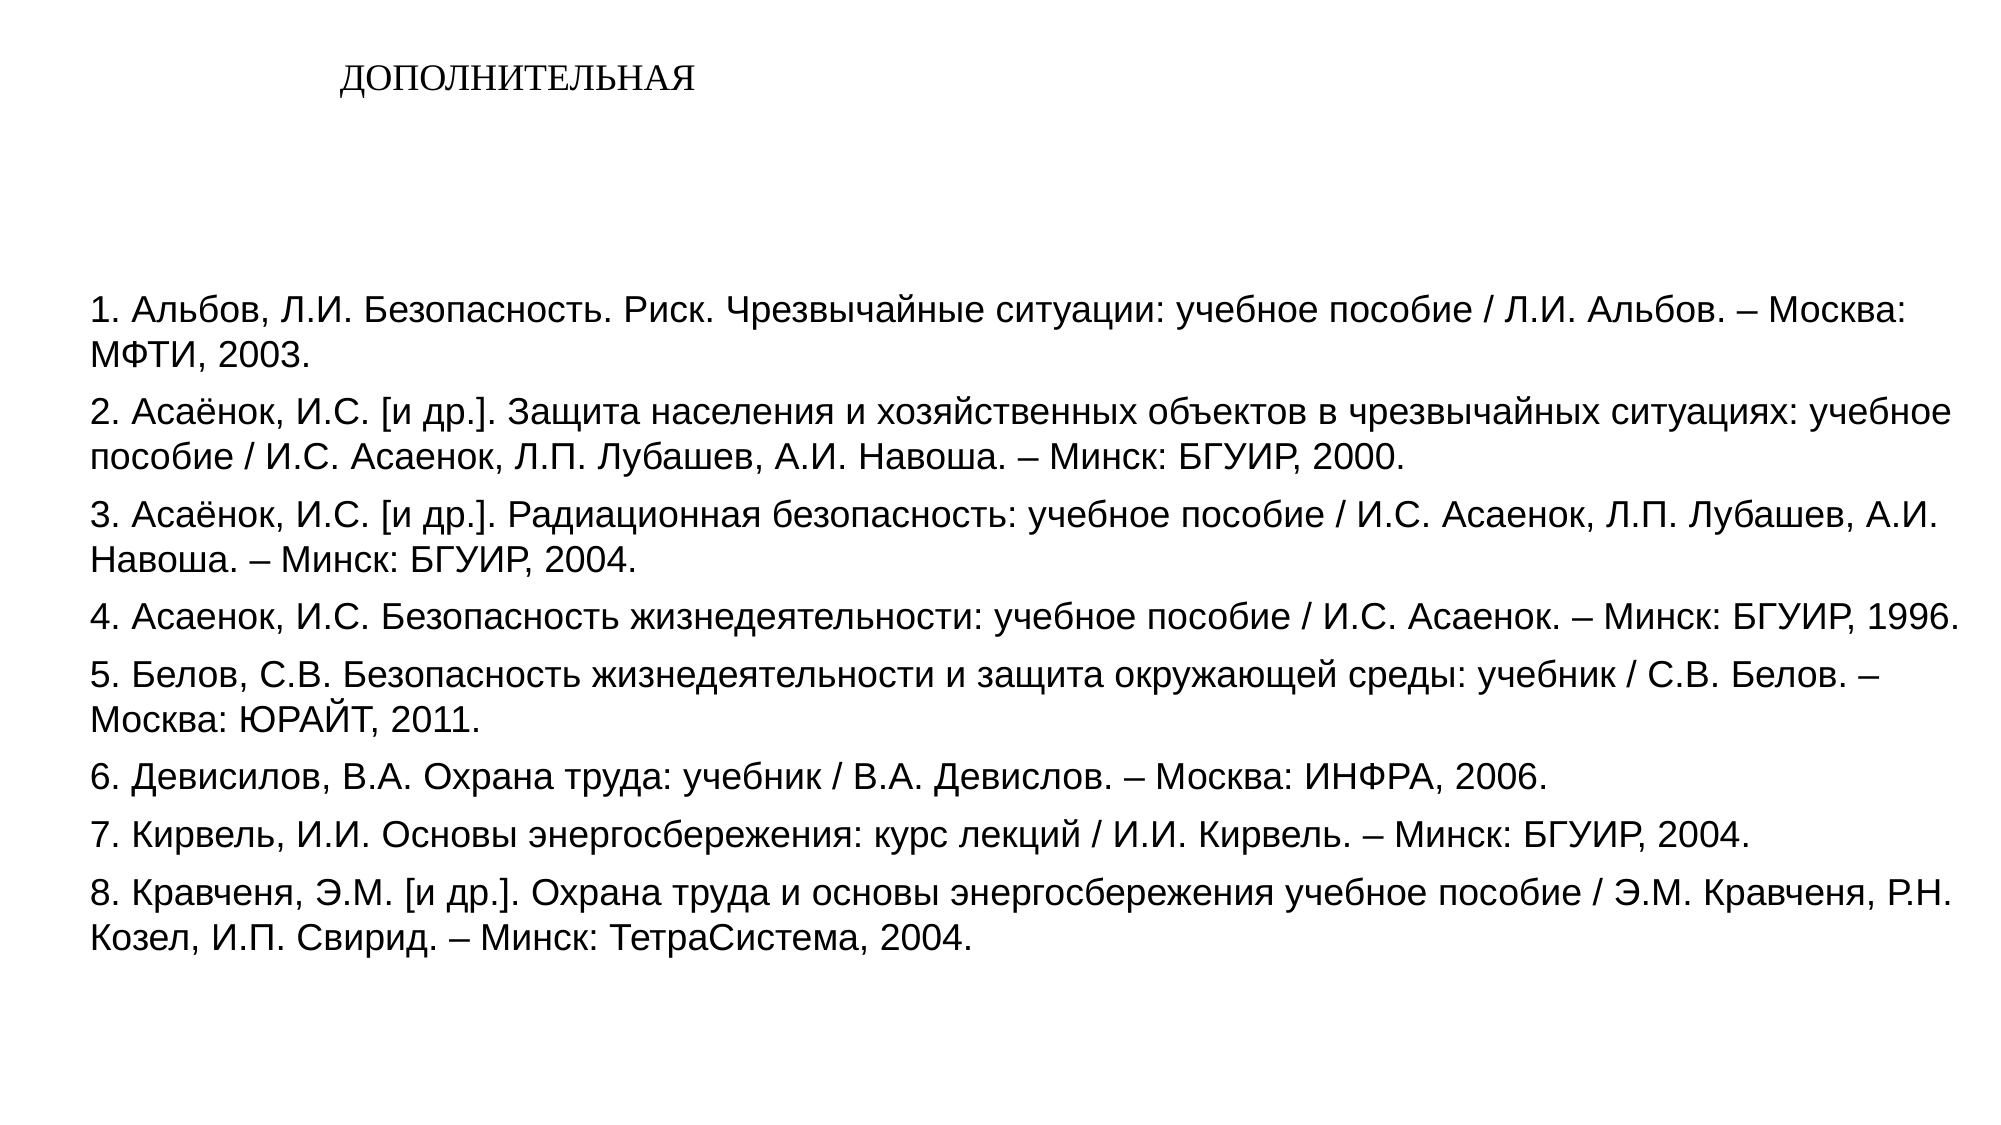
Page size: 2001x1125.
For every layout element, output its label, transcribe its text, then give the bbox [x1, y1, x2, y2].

title Дополнительная [324, 45, 1675, 106]
list 1. Альбов, Л.И. Безопасность. Риск. Чрезвычайные ситуации: учебное пособие / Л.И. Альбов. – Москва: МФТИ, 2003. 2. Асаёнок, И.С. [и др.]. Защита населения и хозяйственных объектов в чрезвычайных ситуациях: учебное пособие / И.С. Асаенок, Л.П. Лубашев, А.И. Навоша. – Минск: БГУИР, 2000. 3. Асаёнок, И.С. [и др.]. Радиационная безопасность: учебное пособие / И.С. Асаенок, Л.П. Лубашев, А.И. Навоша. – Минск: БГУИР, 2004. 4. Асаенок, И.С. Безопасность жизнедеятельности: учебное пособие / И.С. Асаенок. – Минск: БГУИР, 1996. 5. Белов, С.В. Безопасность жизнедеятельности и защита окружающей среды: учебник / С.В. Белов. – Москва: ЮРАЙТ, 2011. 6. Девисилов, В.А. Охрана труда: учебник / В.А. Девислов. – Москва: ИНФРА, 2006. 7. Кирвель, И.И. Основы энергосбережения: курс лекций / И.И. Кирвель. – Минск: БГУИР, 2004. 8. Кравченя, Э.М. [и др.]. Охрана труда и основы энергосбережения учебное пособие / Э.М. Кравченя, Р.Н. Козел, И.П. Свирид. – Минск: ТетраСистема, 2004. [27, 117, 1981, 1125]
